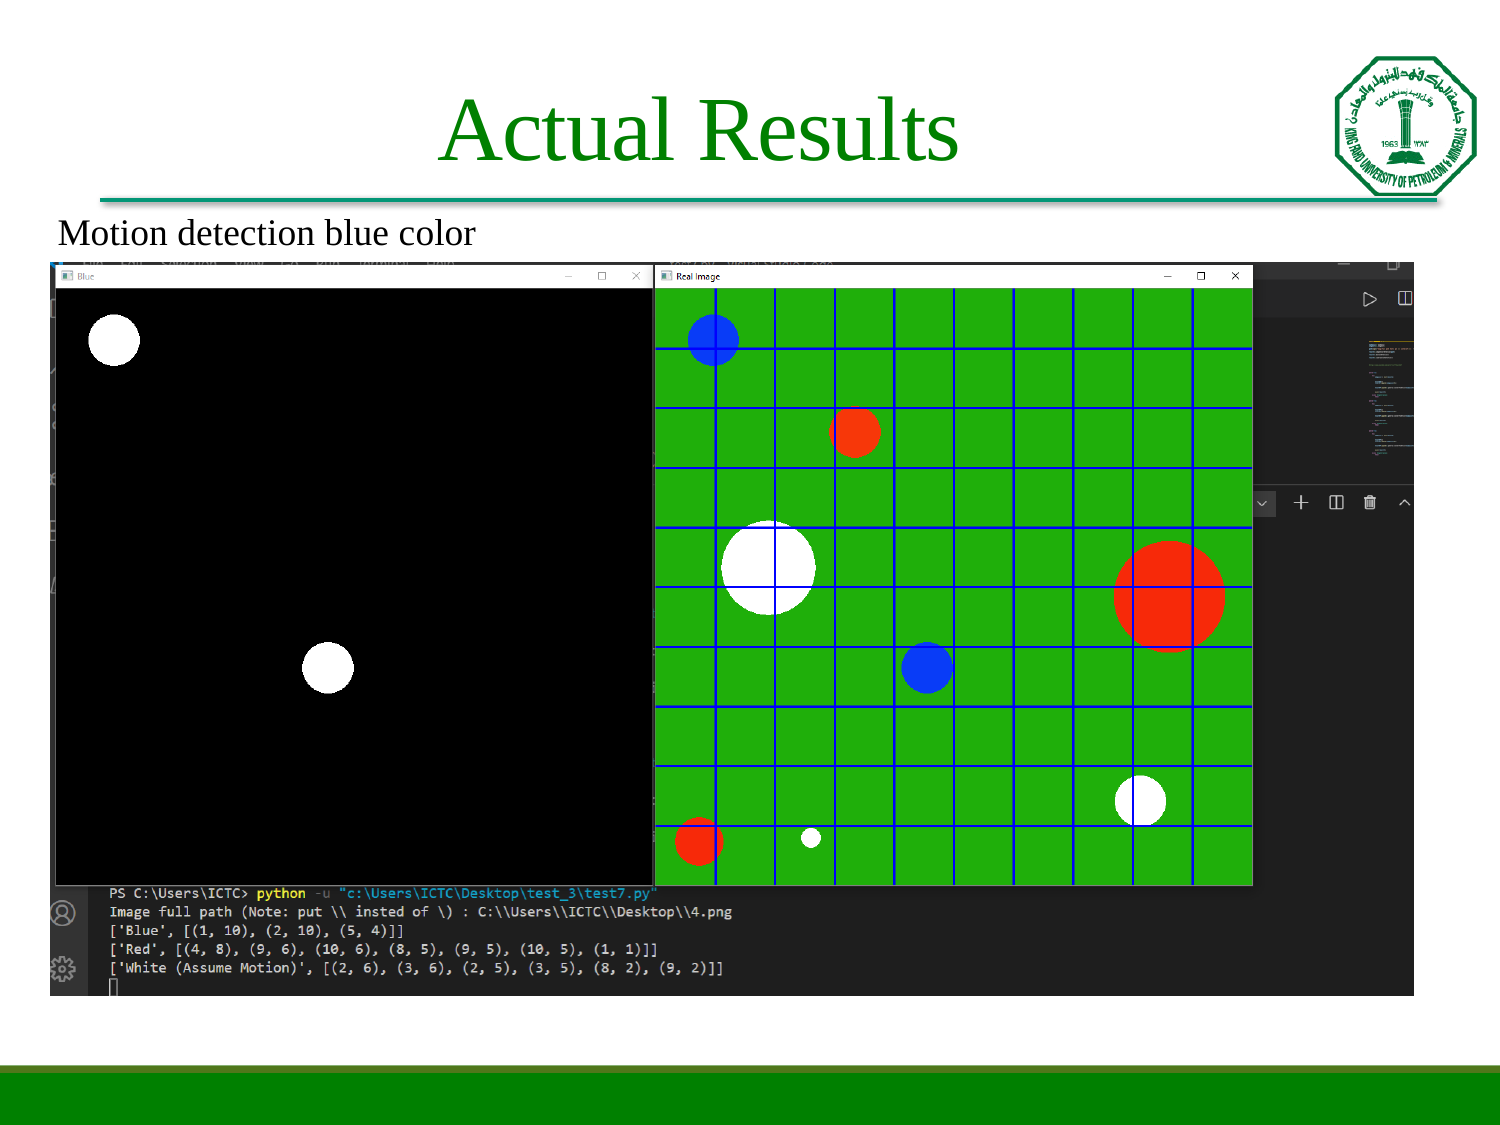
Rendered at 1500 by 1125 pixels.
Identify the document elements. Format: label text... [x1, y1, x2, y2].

text_box Actual Results [275, 61, 1124, 187]
picture [49, 261, 1414, 997]
text_box Motion detection blue color [24, 200, 509, 260]
picture [1312, 32, 1500, 196]
